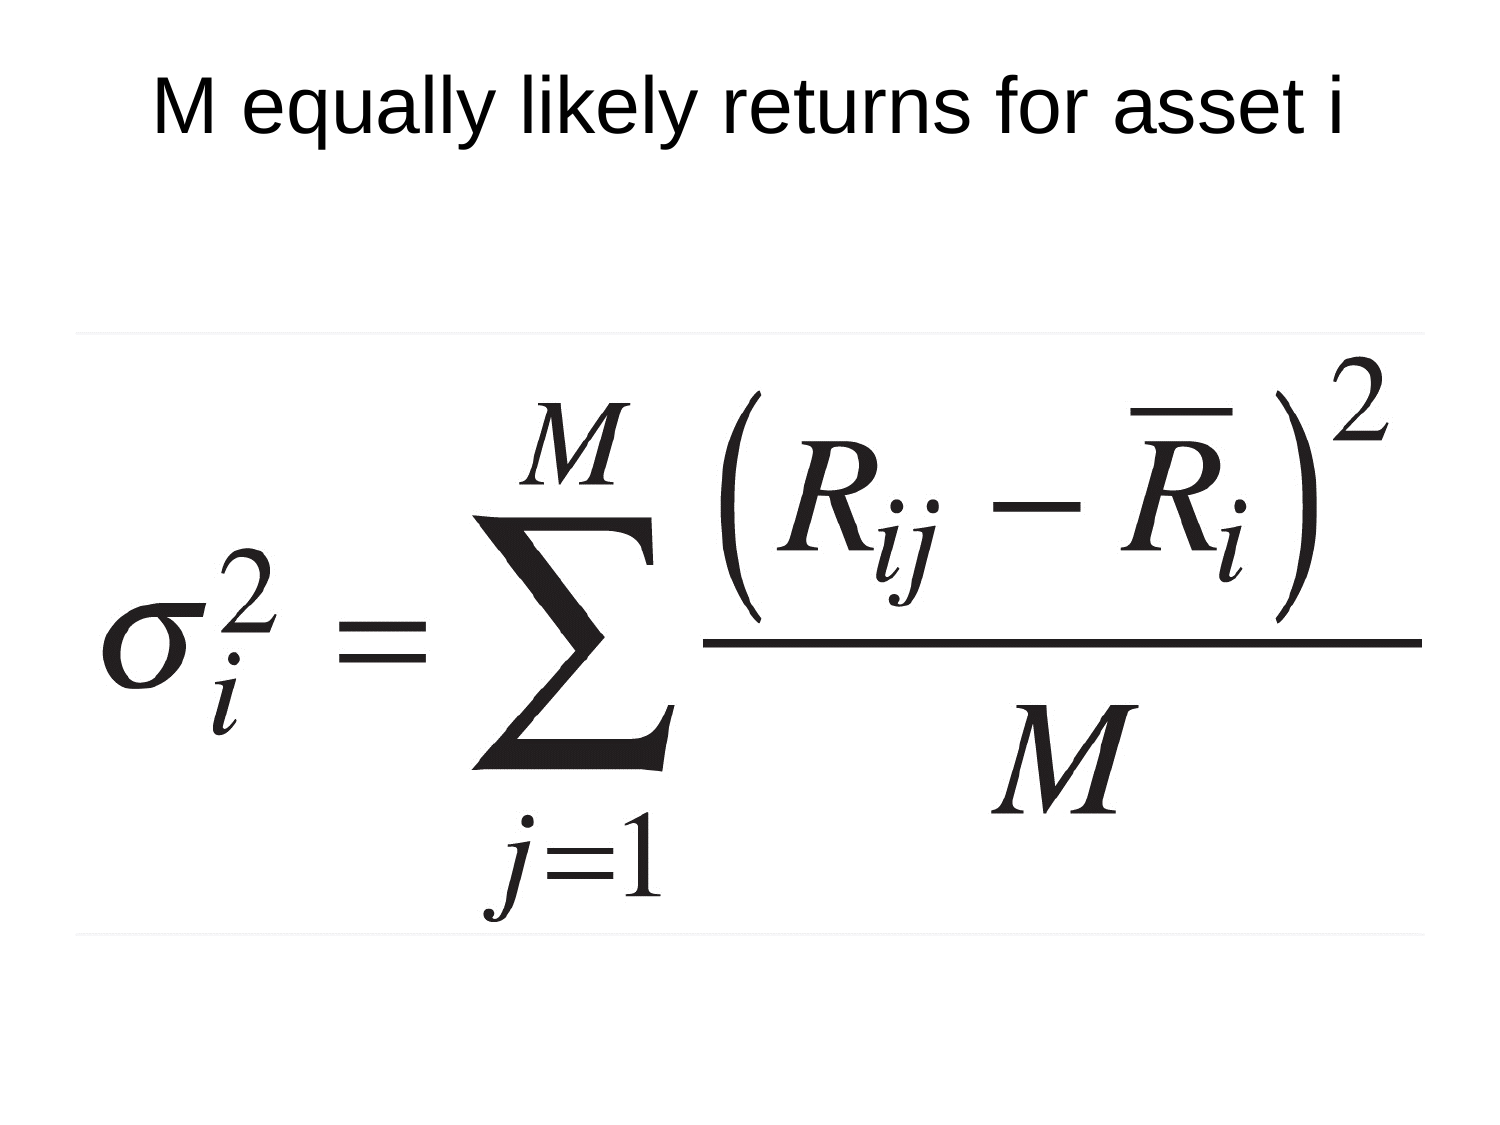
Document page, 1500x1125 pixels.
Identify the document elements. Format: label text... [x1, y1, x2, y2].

title M equally likely returns for asset i [75, 45, 1425, 233]
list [74, 331, 1426, 937]
